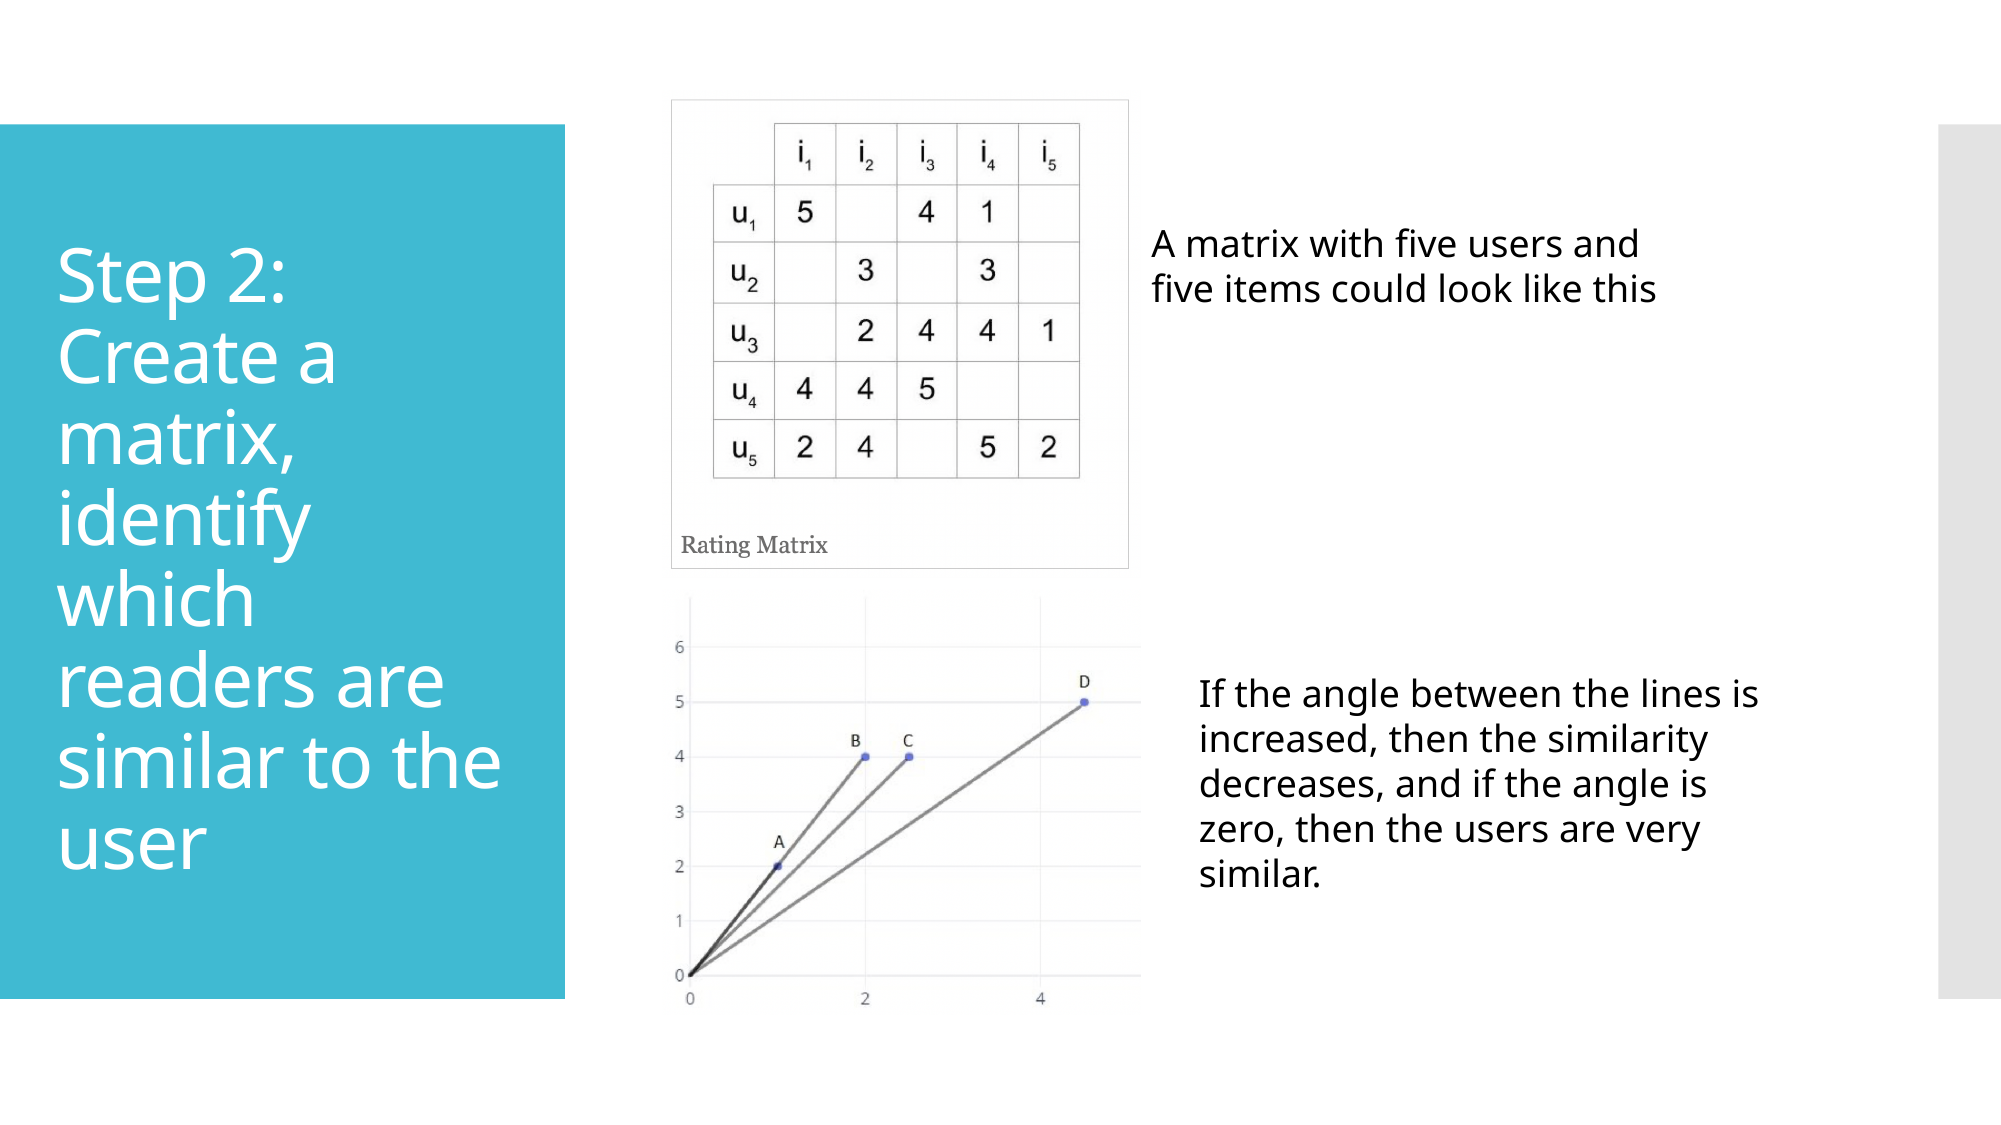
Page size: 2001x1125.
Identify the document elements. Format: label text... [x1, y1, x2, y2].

title Step 2: Create a matrix, identify which readers are similar to the user [41, 184, 525, 940]
picture [662, 90, 1141, 578]
text_box If the angle between the lines is increased, then the similarity decreases, and if the angle is zero, then the users are very similar. [1184, 662, 1808, 903]
picture [662, 588, 1141, 1015]
text_box A matrix with five users and five items could look like this [1141, 212, 1673, 318]
